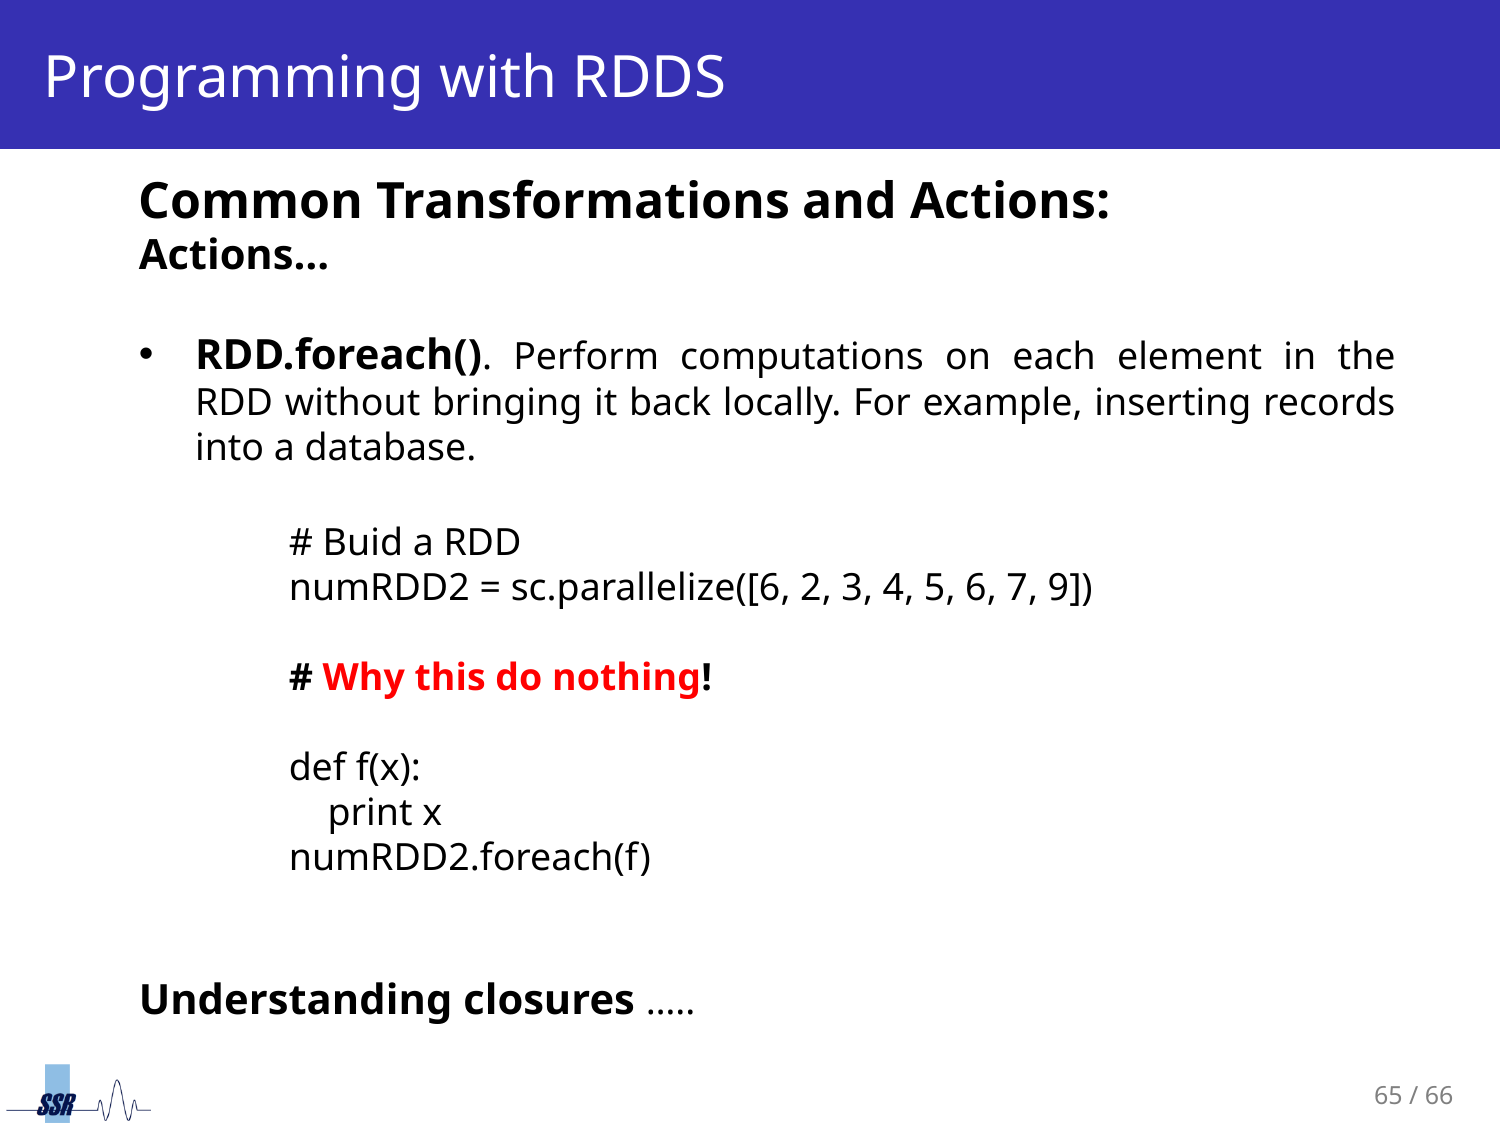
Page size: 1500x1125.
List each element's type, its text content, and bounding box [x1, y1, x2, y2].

picture [1, 1062, 151, 1125]
title Programming with RDDS [0, 0, 1500, 151]
text_box Common Transformations and Actions: Actions… RDD.foreach(). Perform computations on each element in the RDD without bringing it back locally. For example, inserting records into a database. # Buid a RDD numRDD2 = sc.parallelize([6, 2, 3, 4, 5, 6, 7, 9]) # Why this do nothing! def f(x): print x numRDD2.foreach(f) Understanding closures ….. [123, 160, 1412, 1031]
